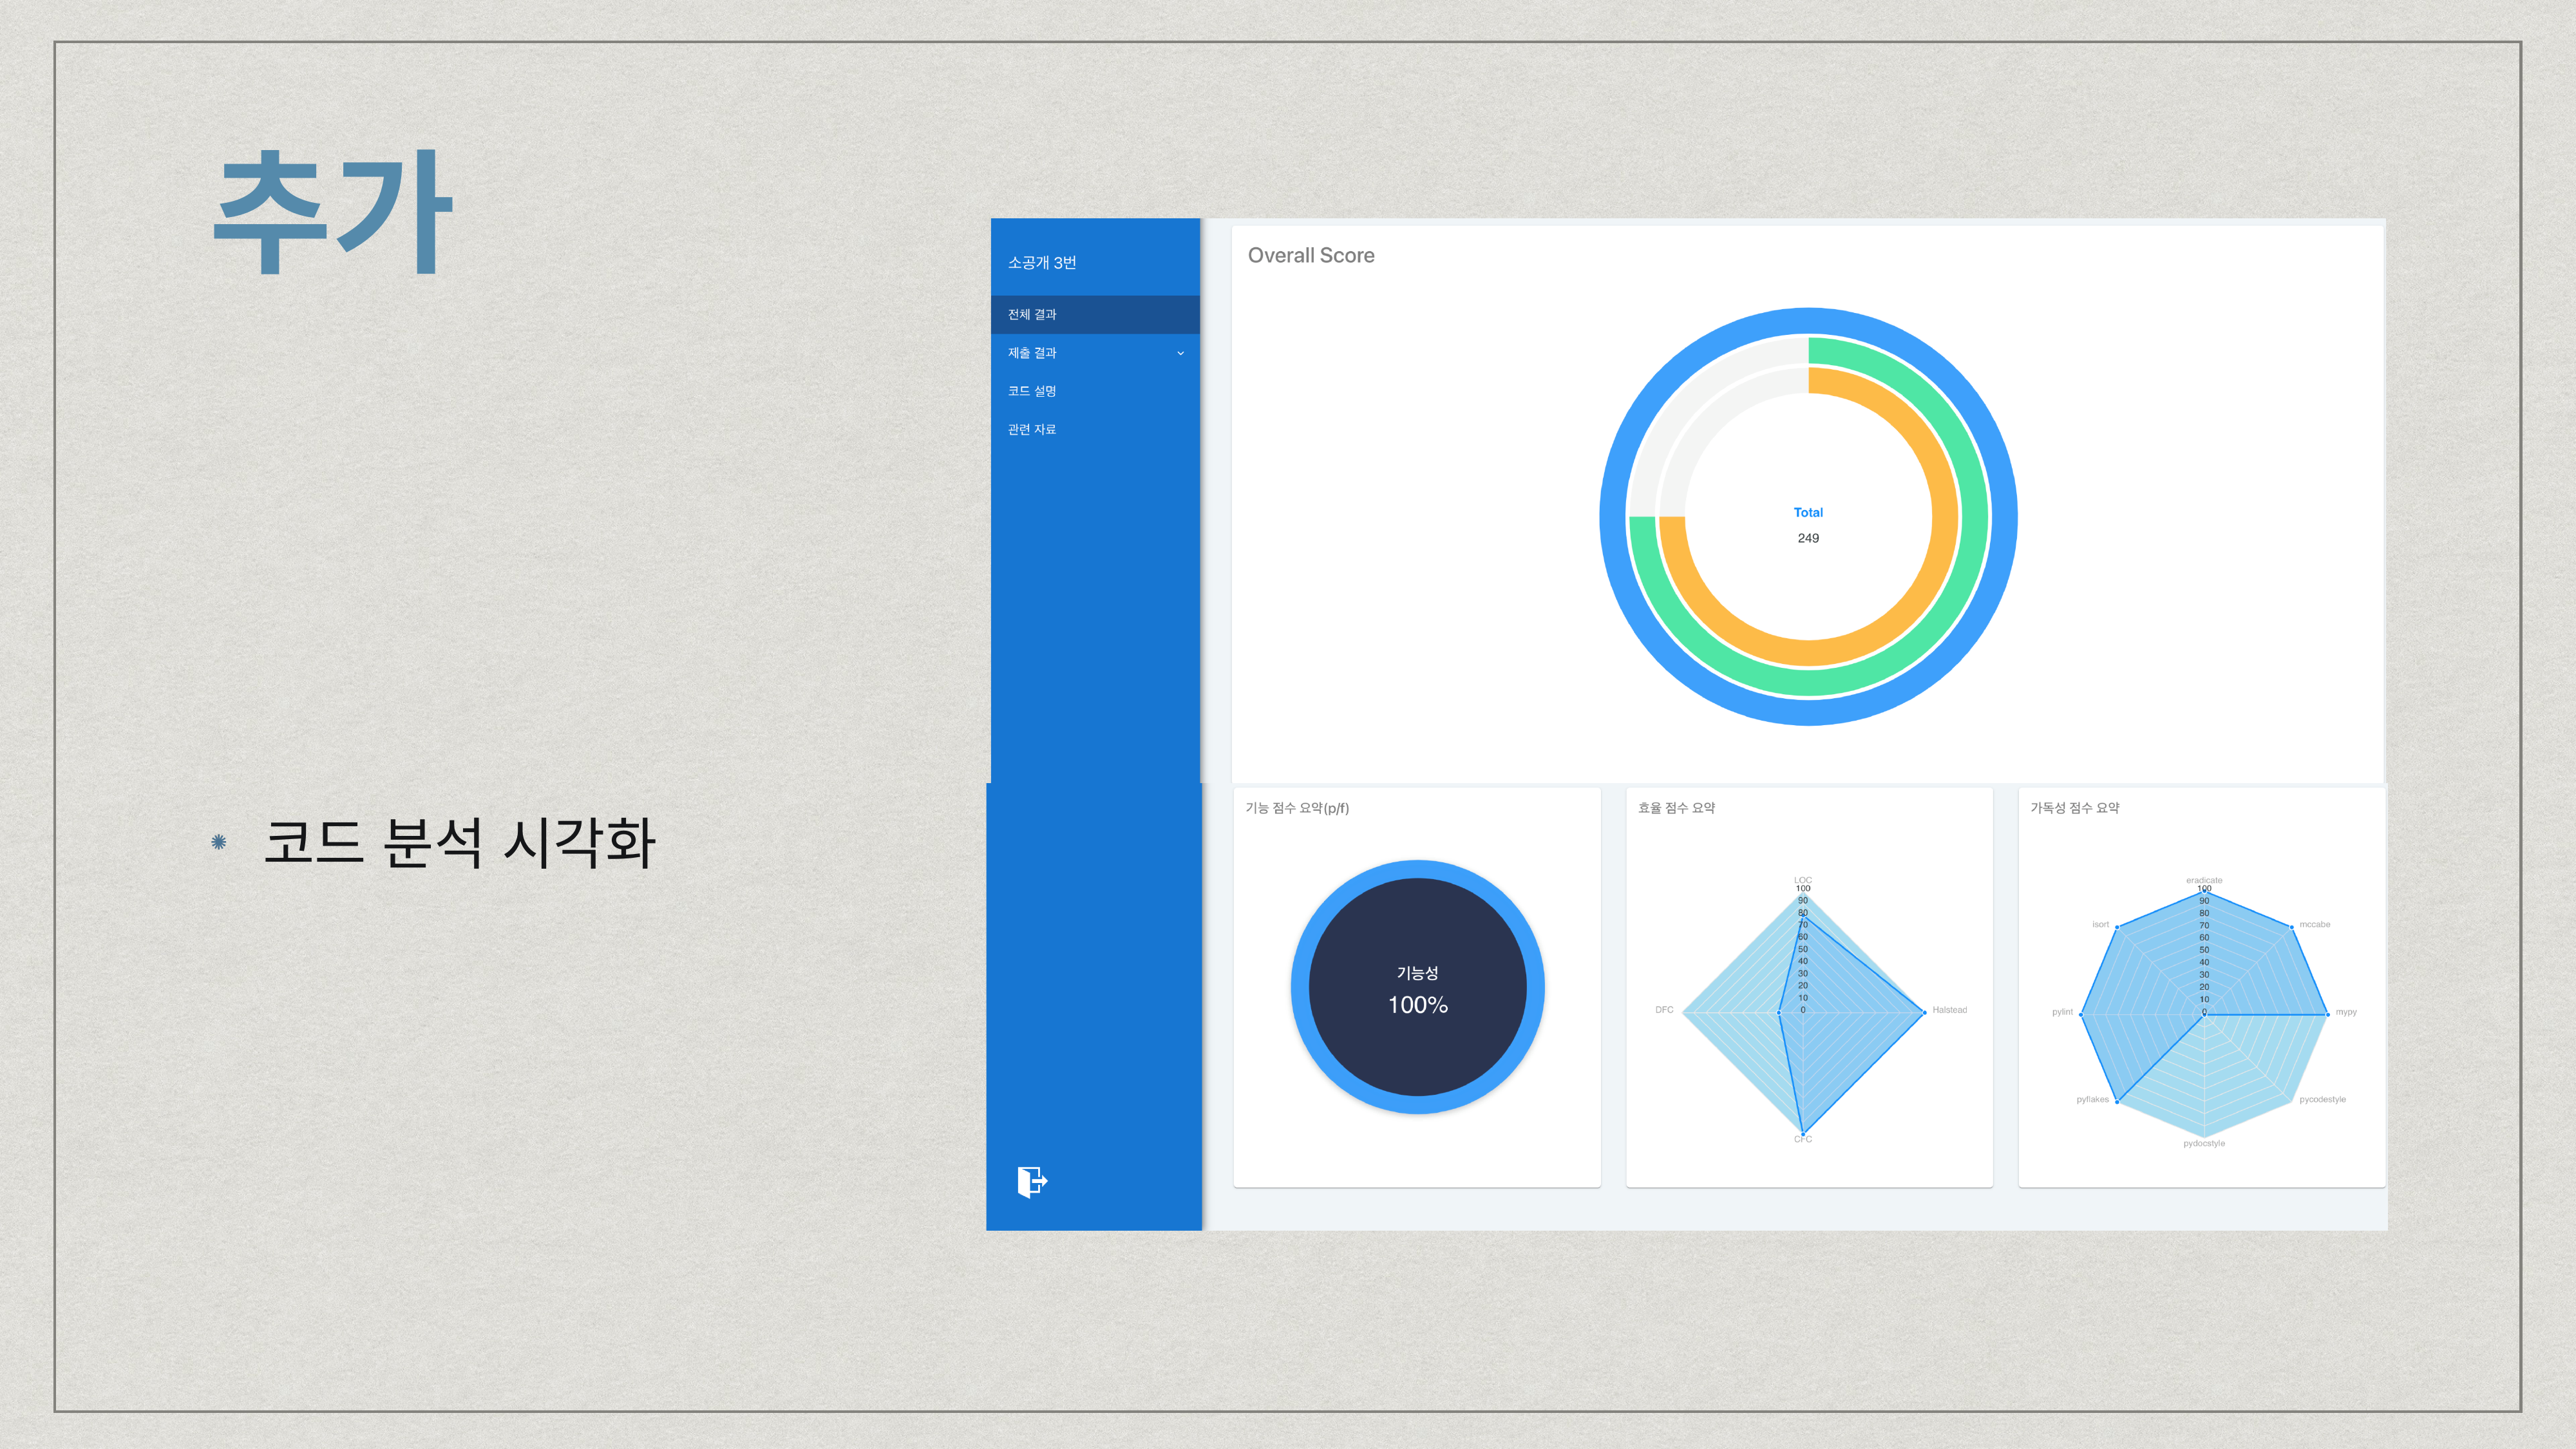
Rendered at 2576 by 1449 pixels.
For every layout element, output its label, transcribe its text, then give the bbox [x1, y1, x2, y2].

title 추가 [204, 37, 2371, 401]
list 코드 분석 시각화 [205, 415, 1266, 1269]
picture [0, 0, 2576, 1449]
